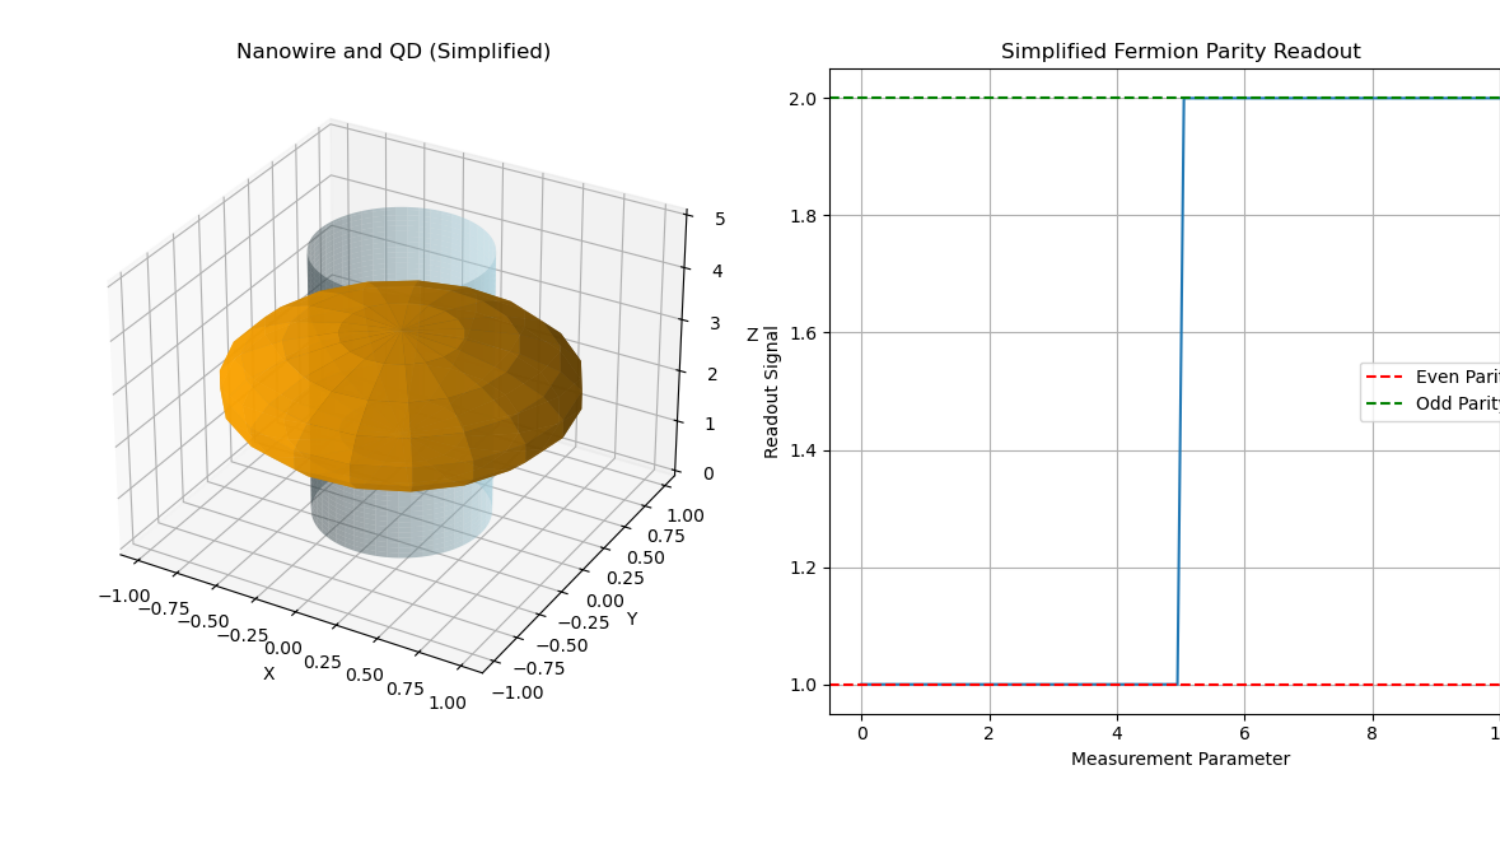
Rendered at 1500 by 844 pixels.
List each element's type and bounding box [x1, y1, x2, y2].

picture [24, 24, 1500, 788]
